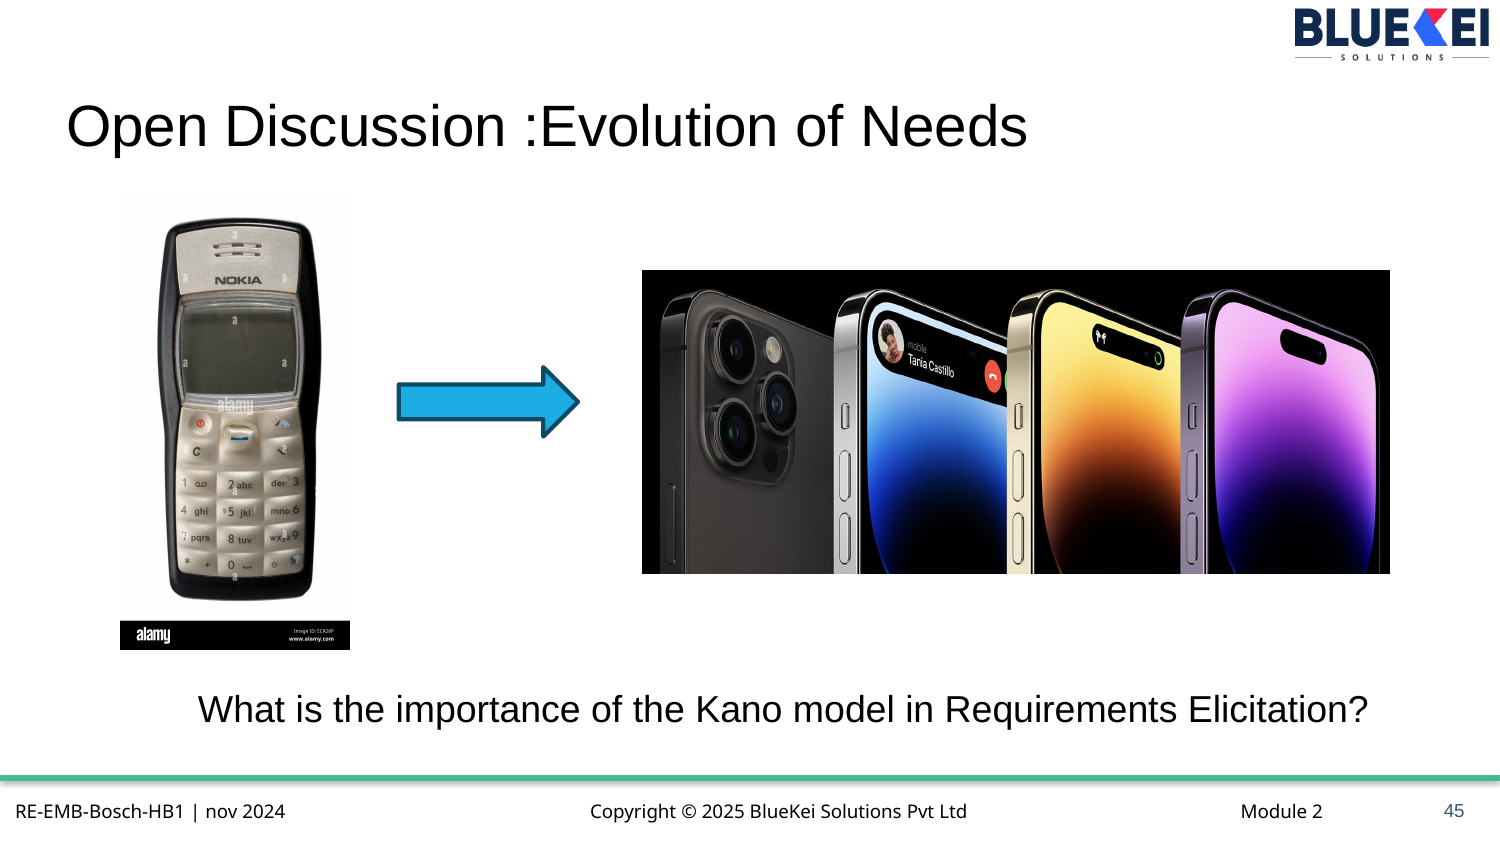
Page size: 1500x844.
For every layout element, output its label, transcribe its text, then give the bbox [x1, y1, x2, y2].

picture [641, 270, 1391, 575]
text_box What is the importance of the Kano model in Requirements Elicitation? [183, 677, 1406, 738]
text_box [396, 365, 581, 439]
picture [1293, 7, 1491, 63]
title Open Discussion :Evolution of Needs [51, 72, 1449, 167]
slide_number 45 [1389, 777, 1480, 842]
picture [120, 193, 350, 651]
